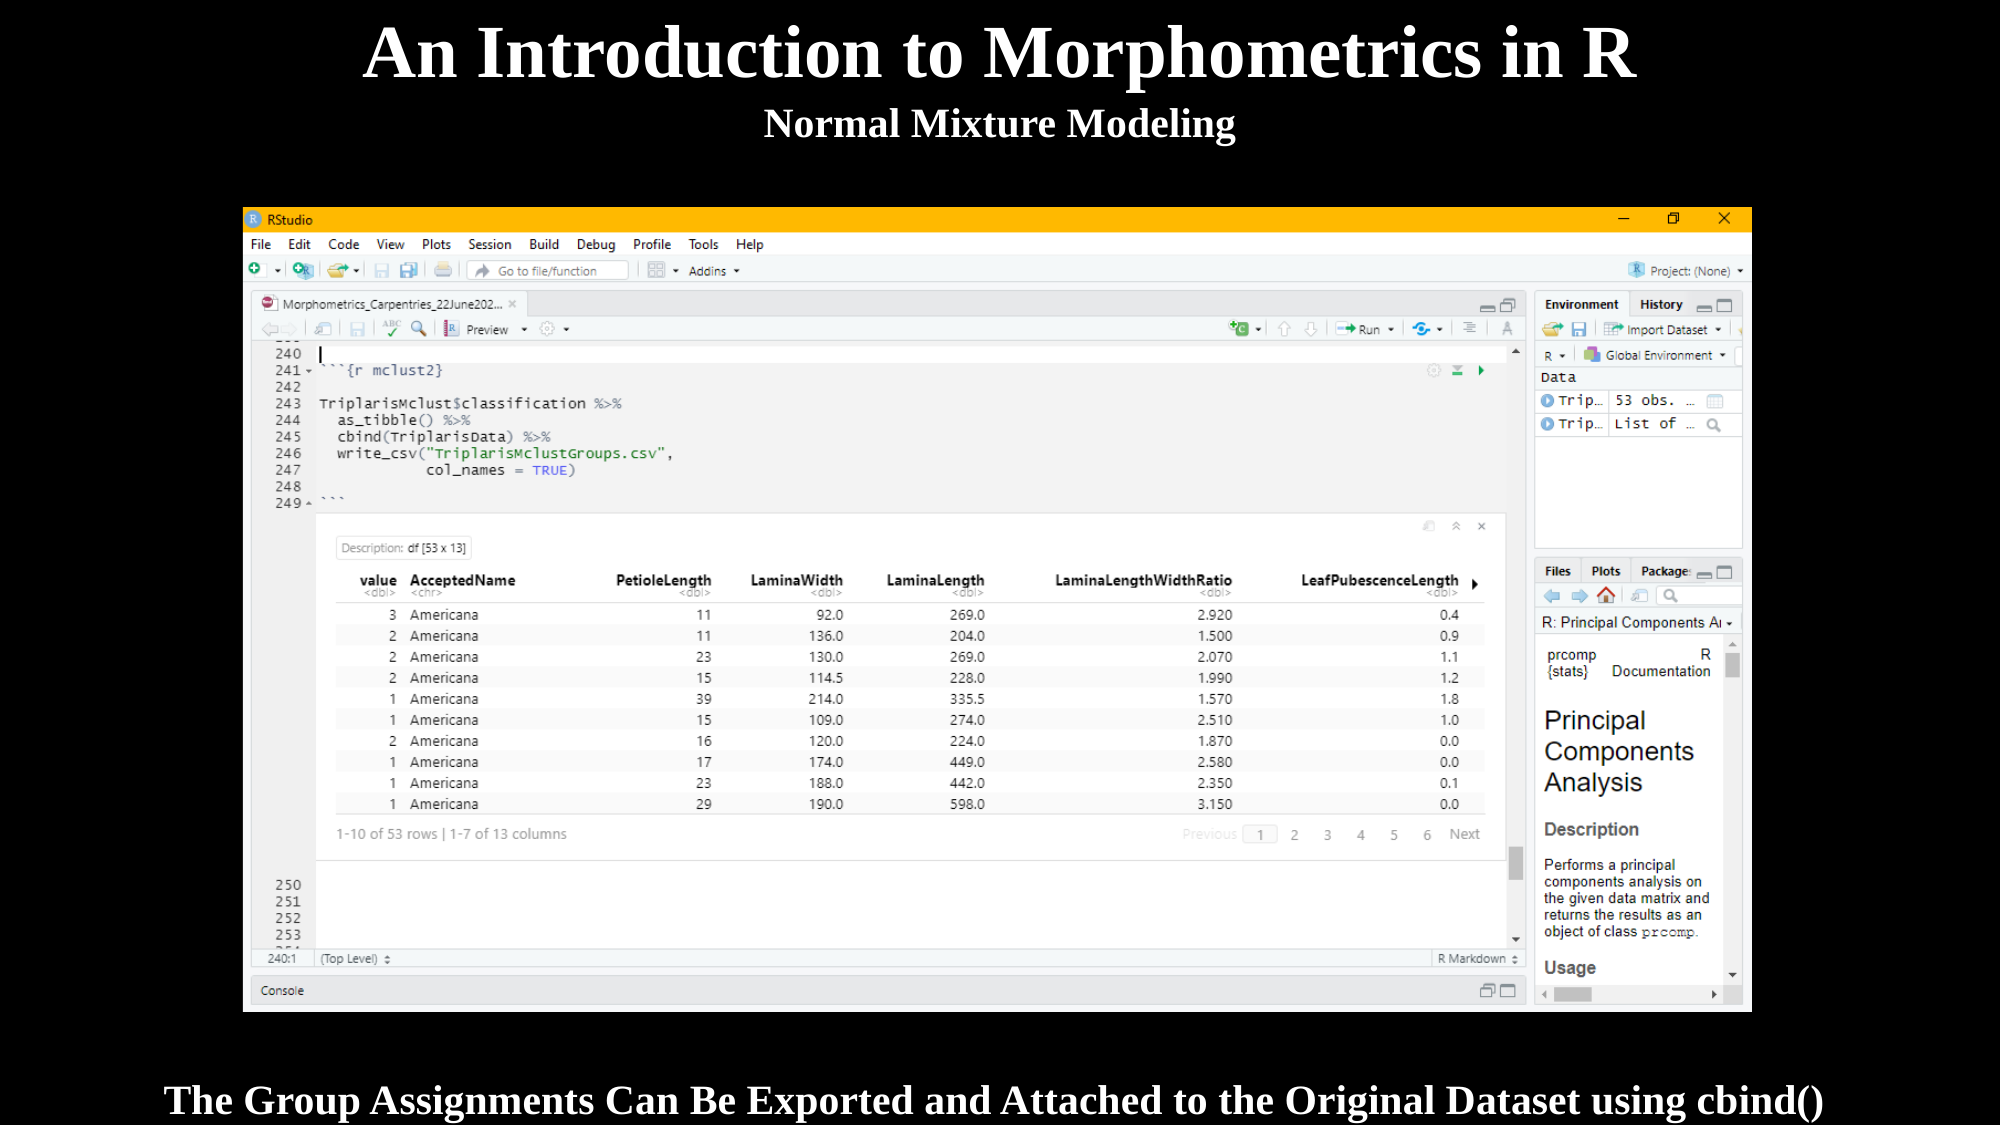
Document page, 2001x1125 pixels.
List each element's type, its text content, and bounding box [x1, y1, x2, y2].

text_box Normal Mixture Modeling [0, 88, 2000, 154]
picture [242, 207, 1753, 1012]
text_box An Introduction to Morphometrics in R [0, 0, 2000, 88]
text_box The Group Assignments Can Be Exported and Attached to the Original Dataset using cbind() [0, 1065, 2000, 1125]
